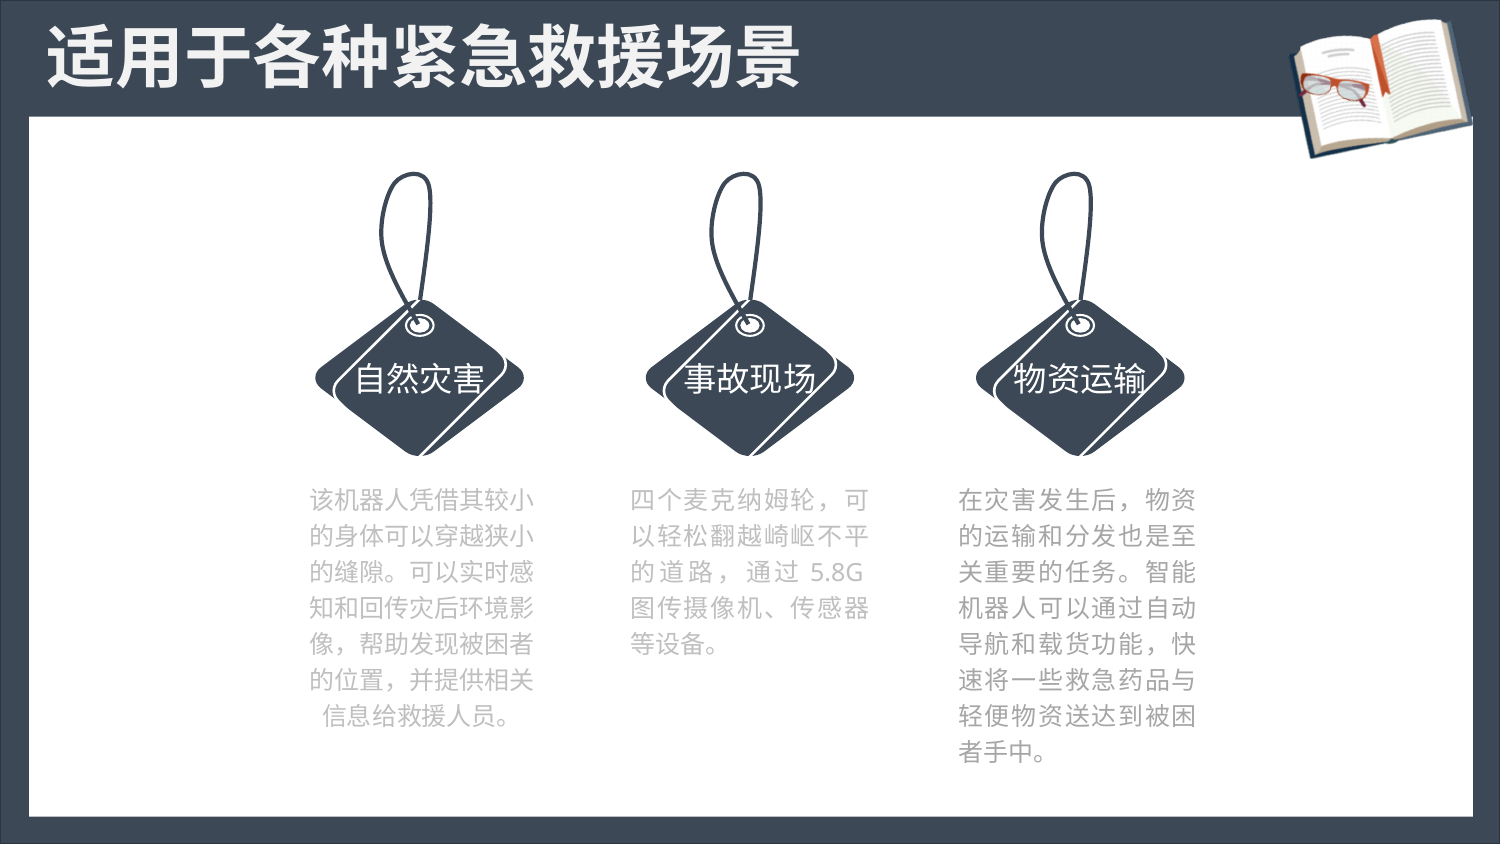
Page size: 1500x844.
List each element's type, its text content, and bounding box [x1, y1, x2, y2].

picture [1259, 0, 1500, 204]
text_box 物资运输 [1083, 354, 1186, 457]
text_box 事故现场 [644, 303, 738, 401]
text_box 四个麦克纳姆轮，可以轻松翻越崎岖不平的道路，通过5.8G图传摄像机、传感器等设备。 [615, 471, 885, 666]
title 适用于各种紧急救援场景 [31, 4, 1326, 117]
text_box [332, 290, 507, 465]
text_box [1065, 313, 1096, 337]
text_box [710, 172, 762, 325]
text_box 事故现场 [752, 355, 856, 457]
text_box [1040, 172, 1092, 325]
text_box 在灾害发生后，物资的运输和分发也是至关重要的任务。智能机器人可以通过自动导航和载货功能，快速将一些救急药品与轻便物资送达到被困者手中。 [943, 471, 1213, 774]
text_box [380, 172, 432, 325]
text_box 物资运输 [974, 303, 1068, 402]
text_box [404, 313, 435, 337]
text_box [993, 290, 1168, 465]
text_box [735, 313, 765, 337]
text_box 自然灾害 [422, 356, 525, 457]
text_box 自然灾害 [314, 303, 407, 401]
text_box [662, 290, 837, 465]
text_box 该机器人凭借其较小的身体可以穿越狭小的缝隙。可以实时感知和回传灾后环境影像，帮助发现被困者的位置，并提供相关信息给救援人员。 [287, 471, 557, 738]
